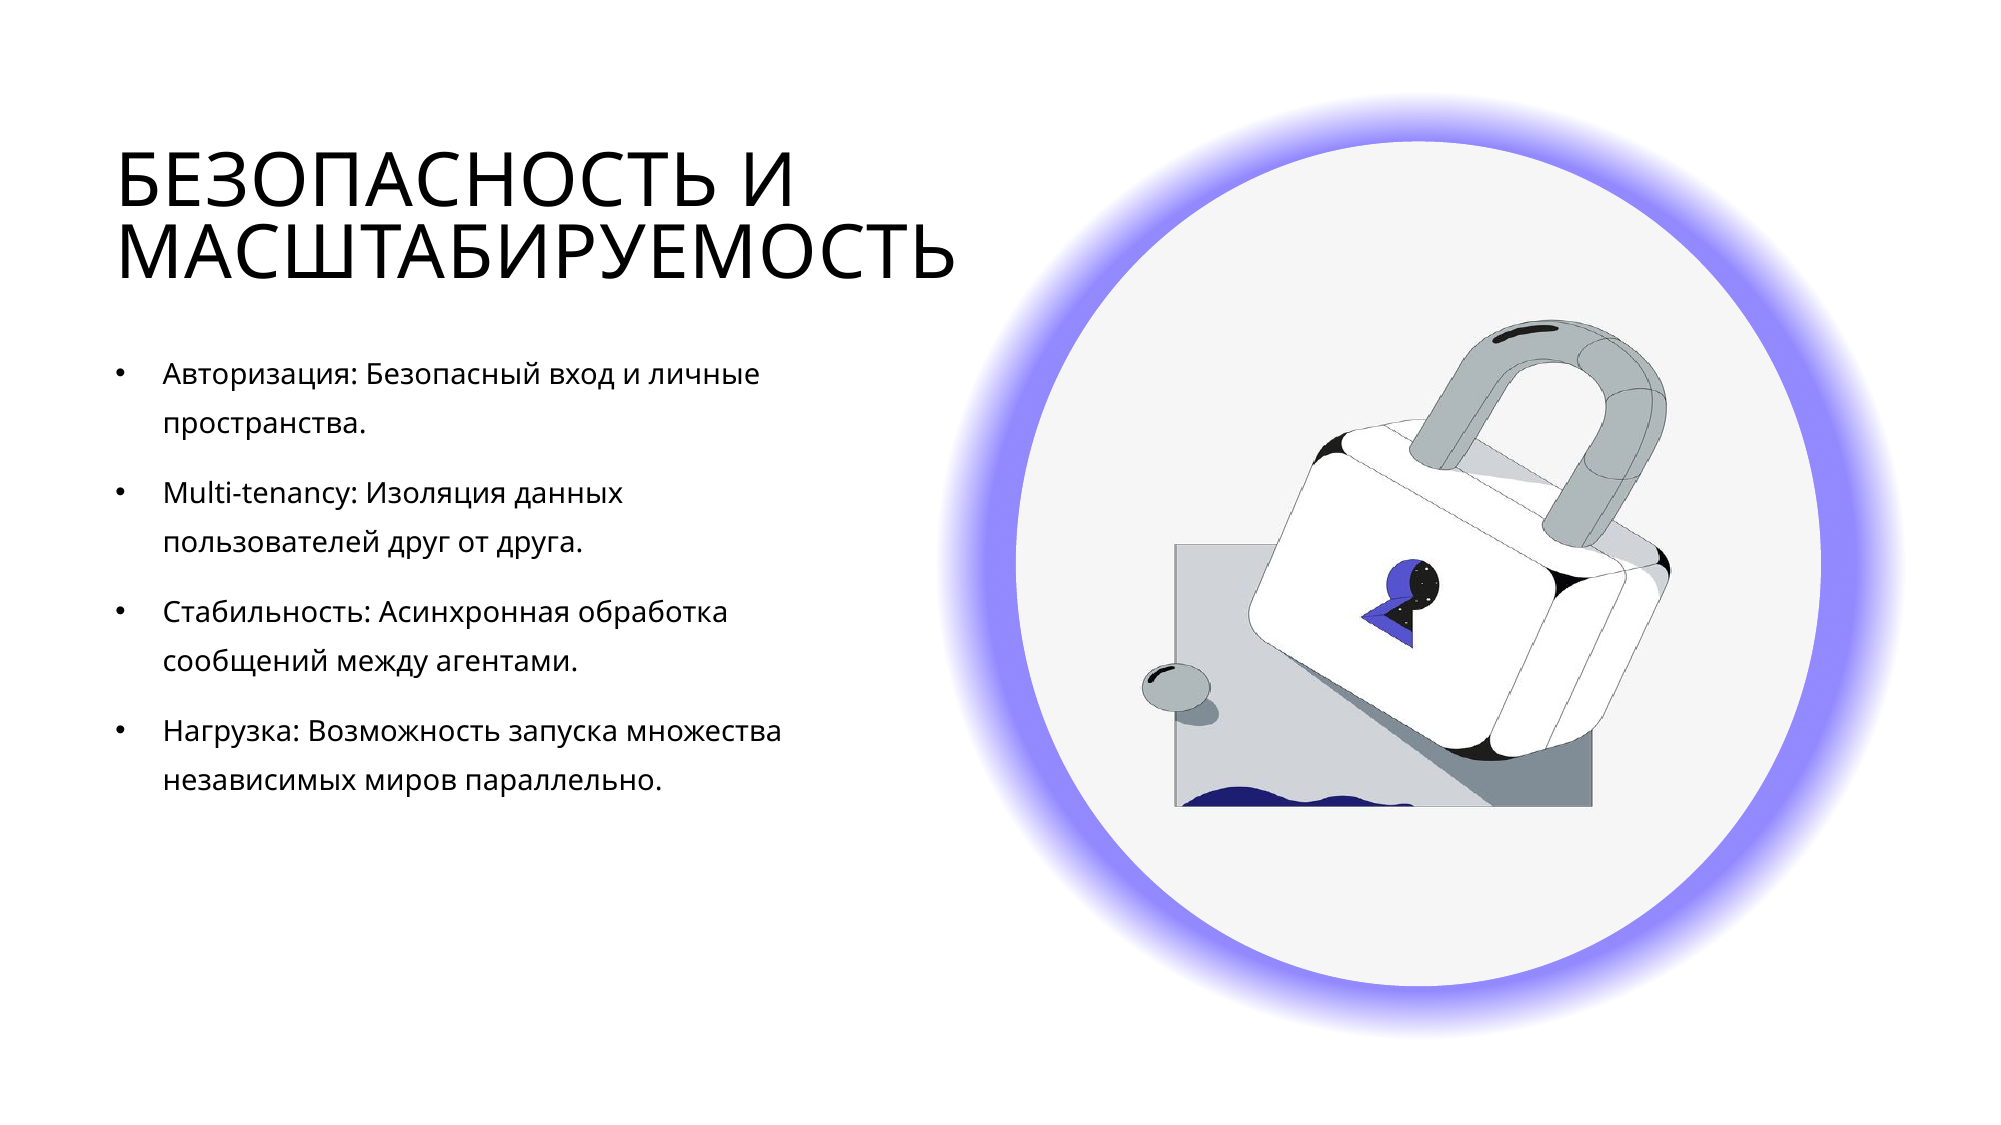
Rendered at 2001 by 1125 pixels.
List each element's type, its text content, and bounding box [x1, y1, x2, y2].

list Авторизация: Безопасный вход и личные пространства. Multi-tenancy: Изоляция данных пользователей друг от друга. Стабильность: Асинхронная обработка сообщений между агентами. Нагрузка: Возможность запуска множества независимых миров параллельно. [100, 333, 841, 897]
title Безопасность и Масштабируемость [100, 141, 1015, 413]
picture [935, 91, 1906, 1040]
